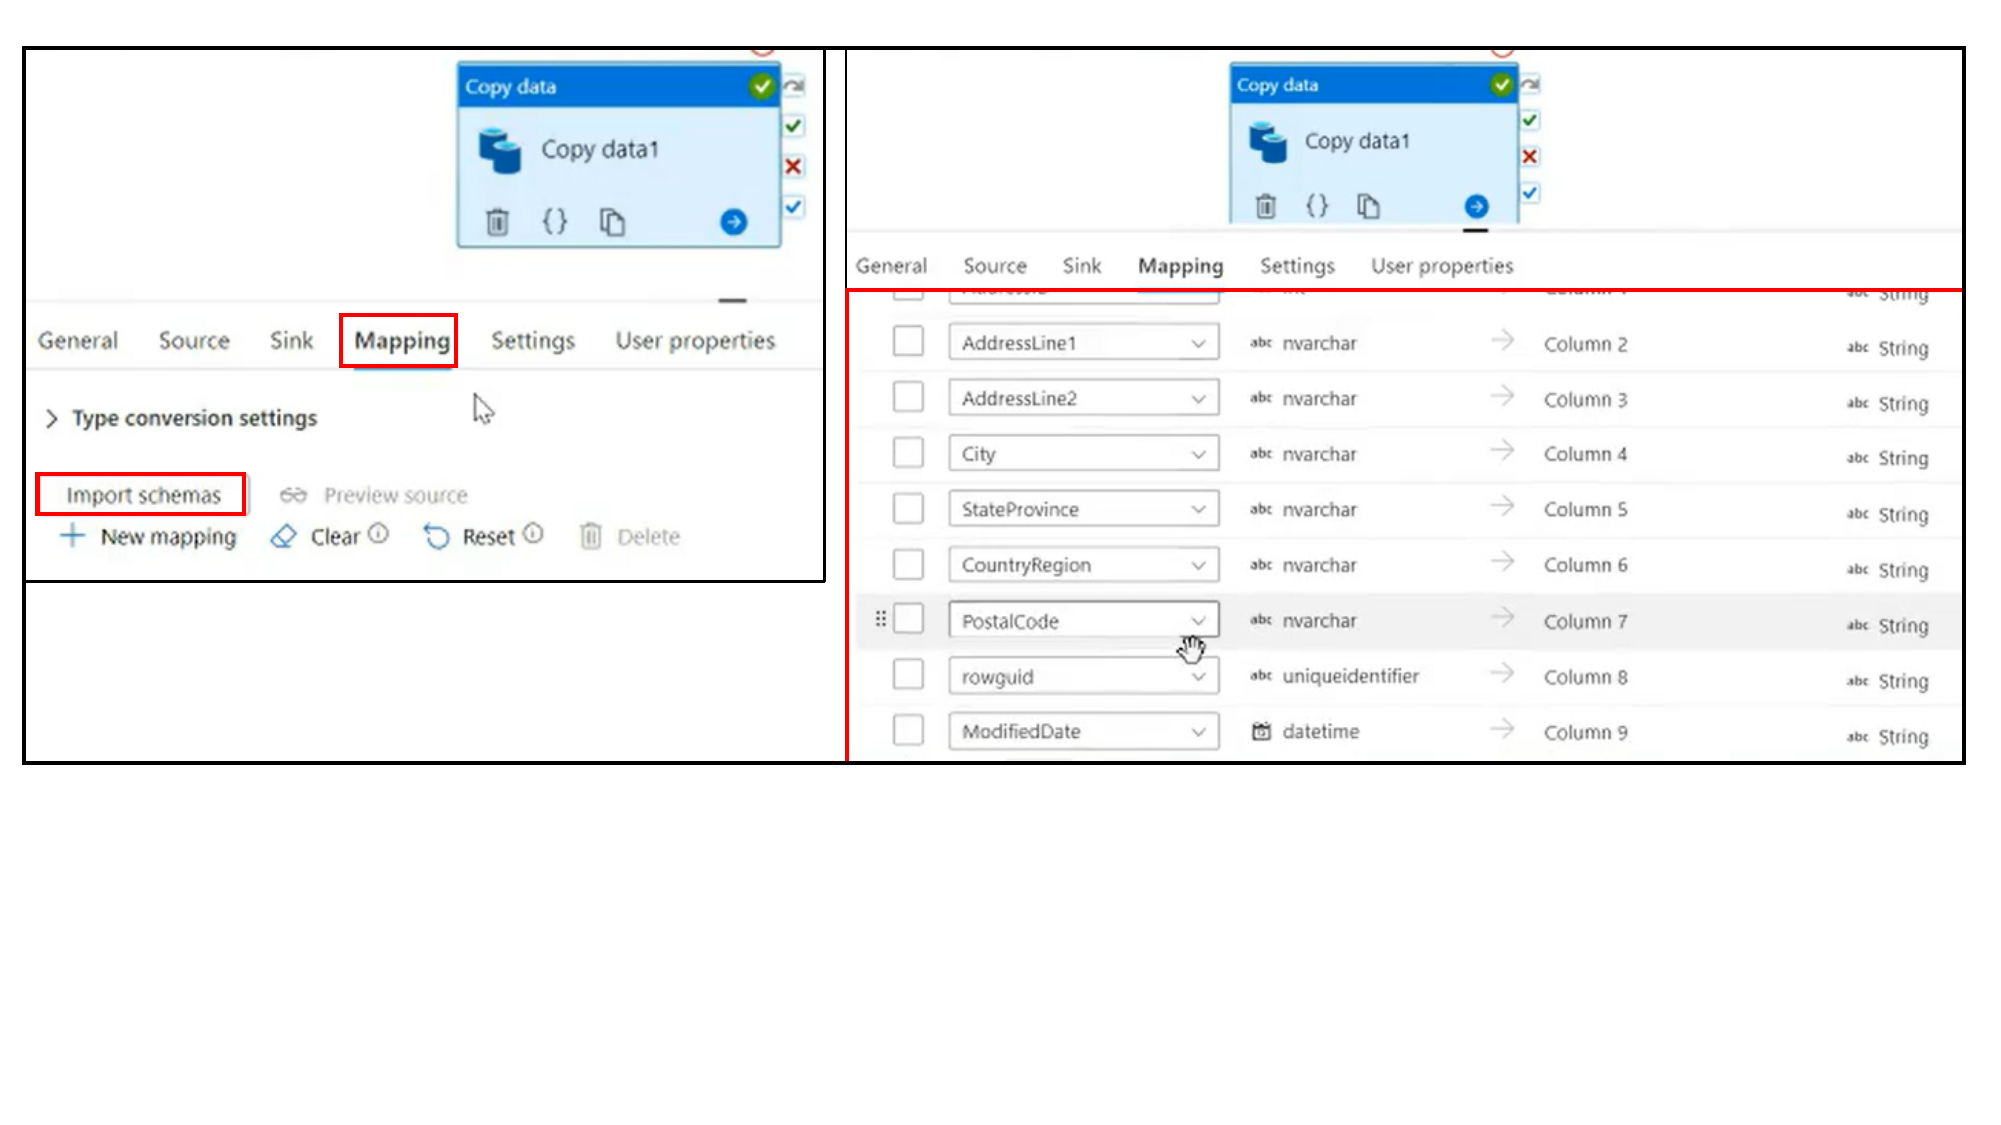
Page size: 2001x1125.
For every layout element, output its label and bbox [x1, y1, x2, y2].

text_box [23, 47, 1965, 764]
picture [25, 49, 824, 581]
picture [847, 49, 1963, 763]
